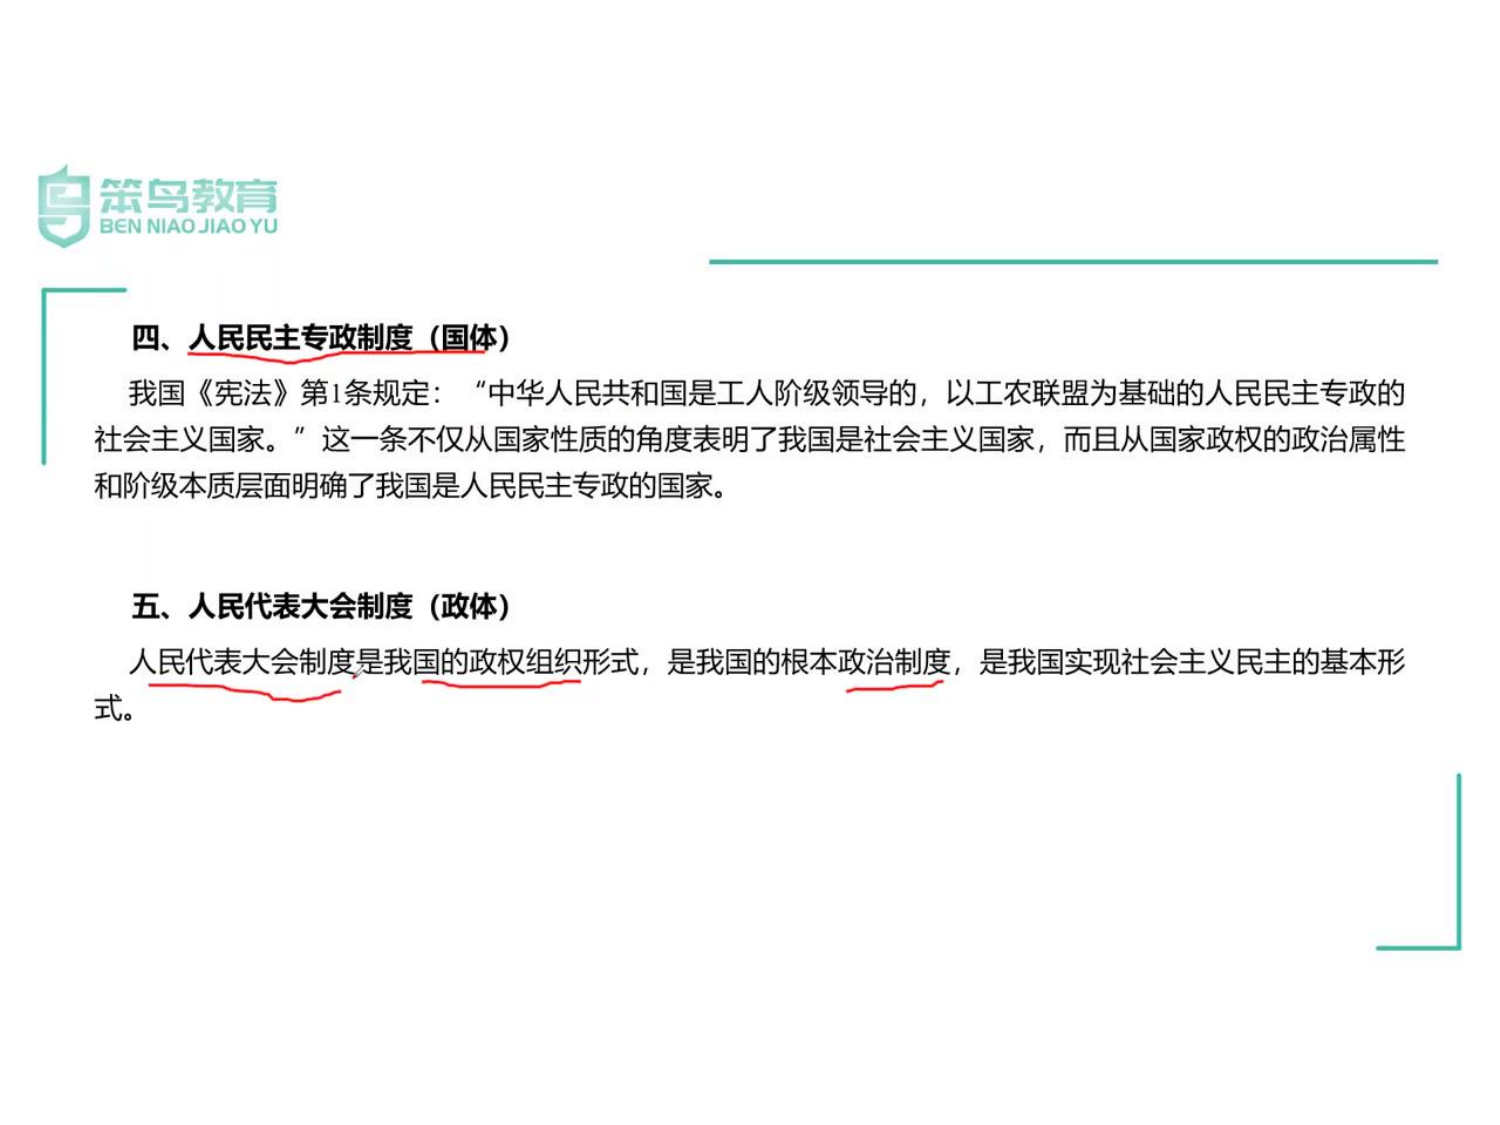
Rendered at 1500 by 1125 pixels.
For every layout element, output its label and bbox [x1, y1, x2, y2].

picture [0, 140, 1500, 985]
